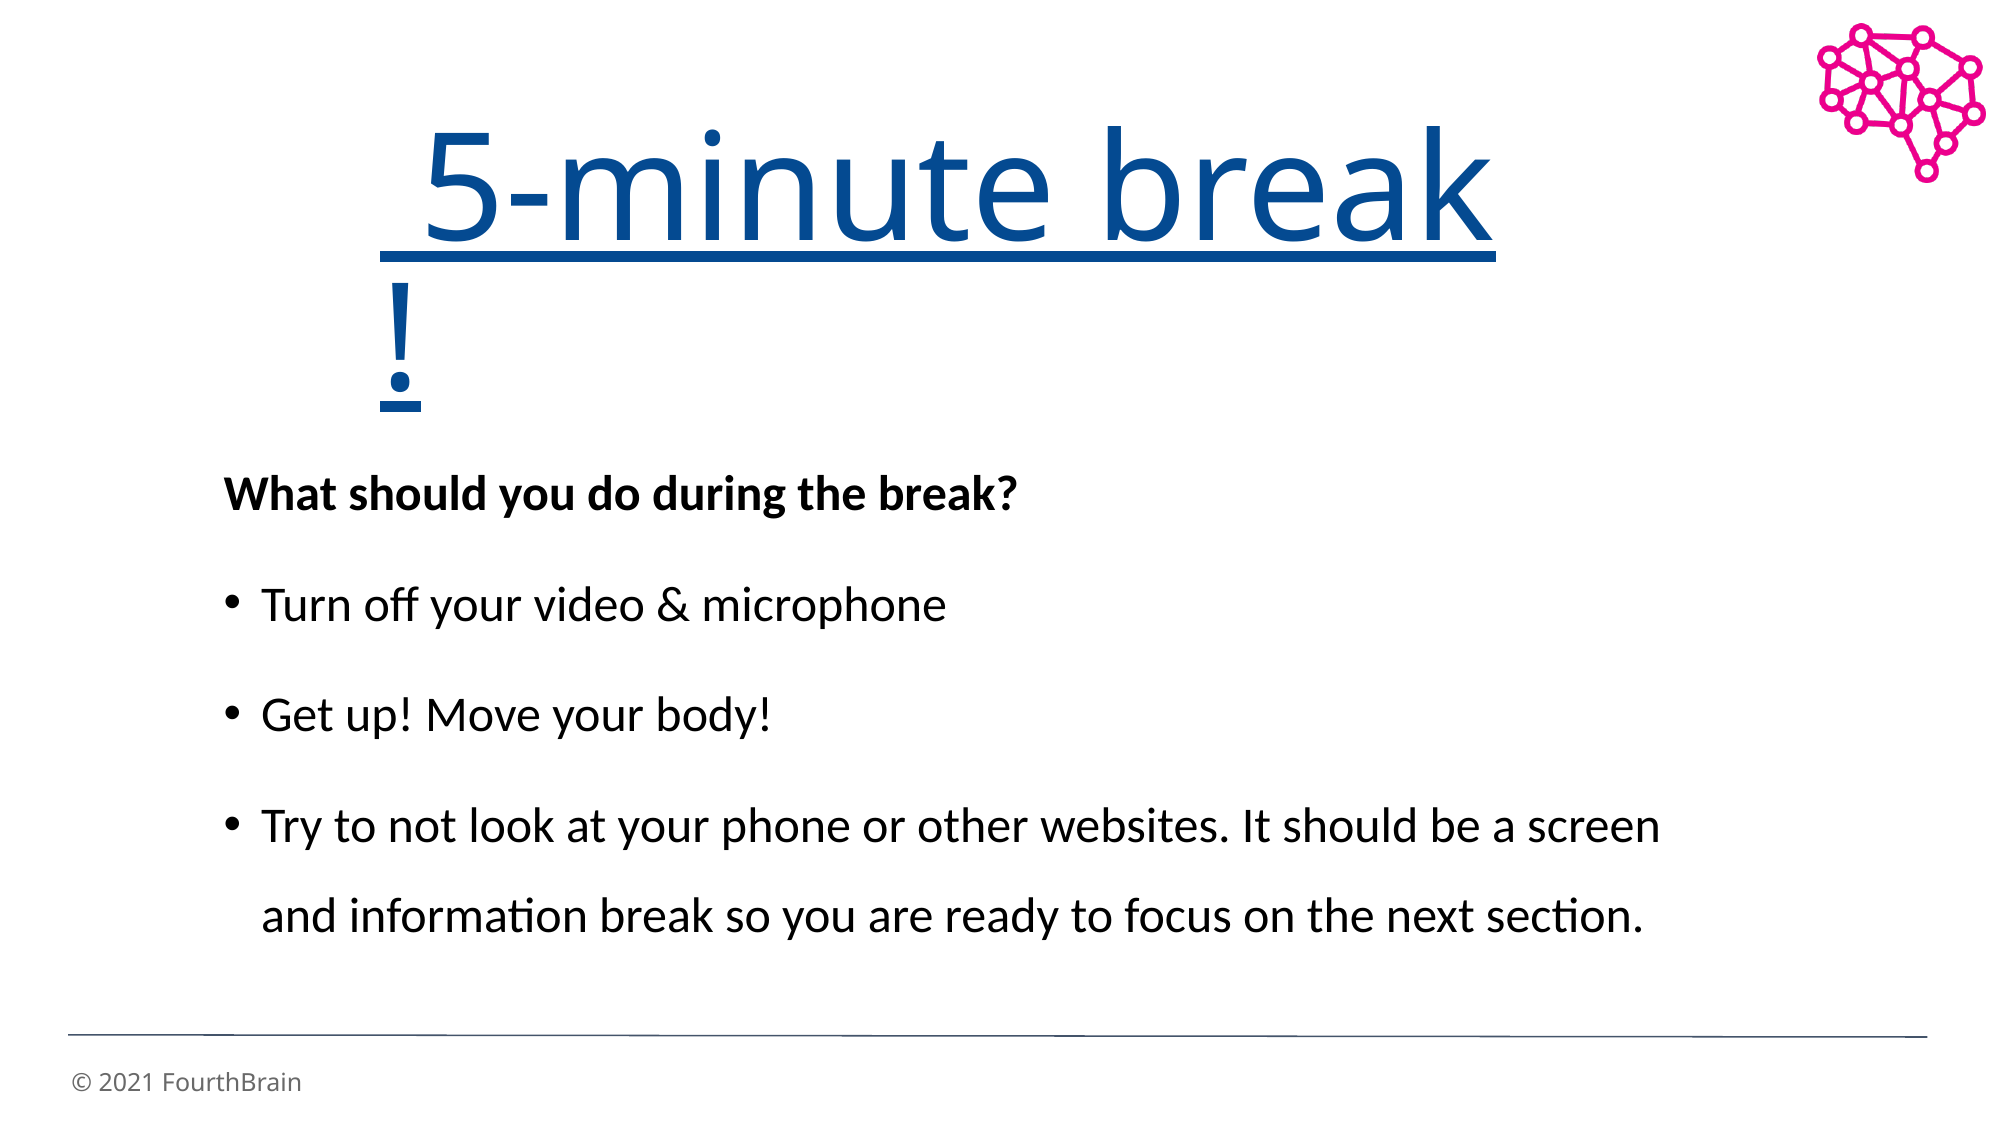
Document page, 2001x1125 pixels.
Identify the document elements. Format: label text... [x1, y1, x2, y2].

text_box What should you do during the break? Turn off your video & microphone Get up! Move your body! Try to not look at your phone or other websites. It should be a screen and information break so you are ready to focus on the next section. [208, 312, 1729, 1061]
picture [1817, 23, 1986, 183]
text_box 5-minute break! [360, 0, 1541, 312]
